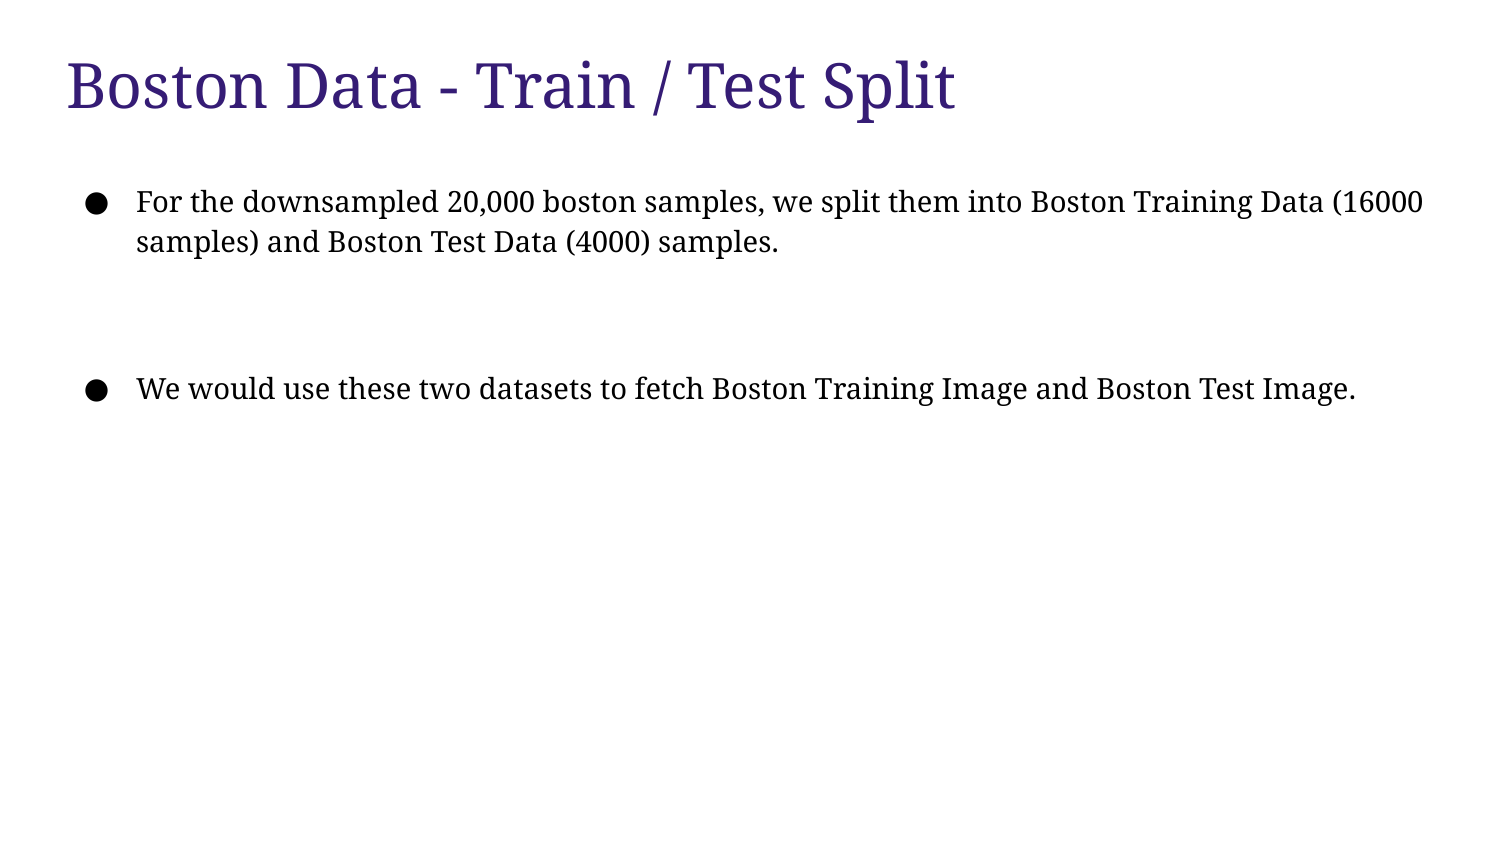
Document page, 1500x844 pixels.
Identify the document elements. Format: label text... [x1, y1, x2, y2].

title Boston Data - Train / Test Split [51, 0, 1449, 137]
list For the downsampled 20,000 boston samples, we split them into Boston Training Data (16000 samples) and Boston Test Data (4000) samples. We would use these two datasets to fetch Boston Training Image and Boston Test Image. [45, 162, 1444, 542]
